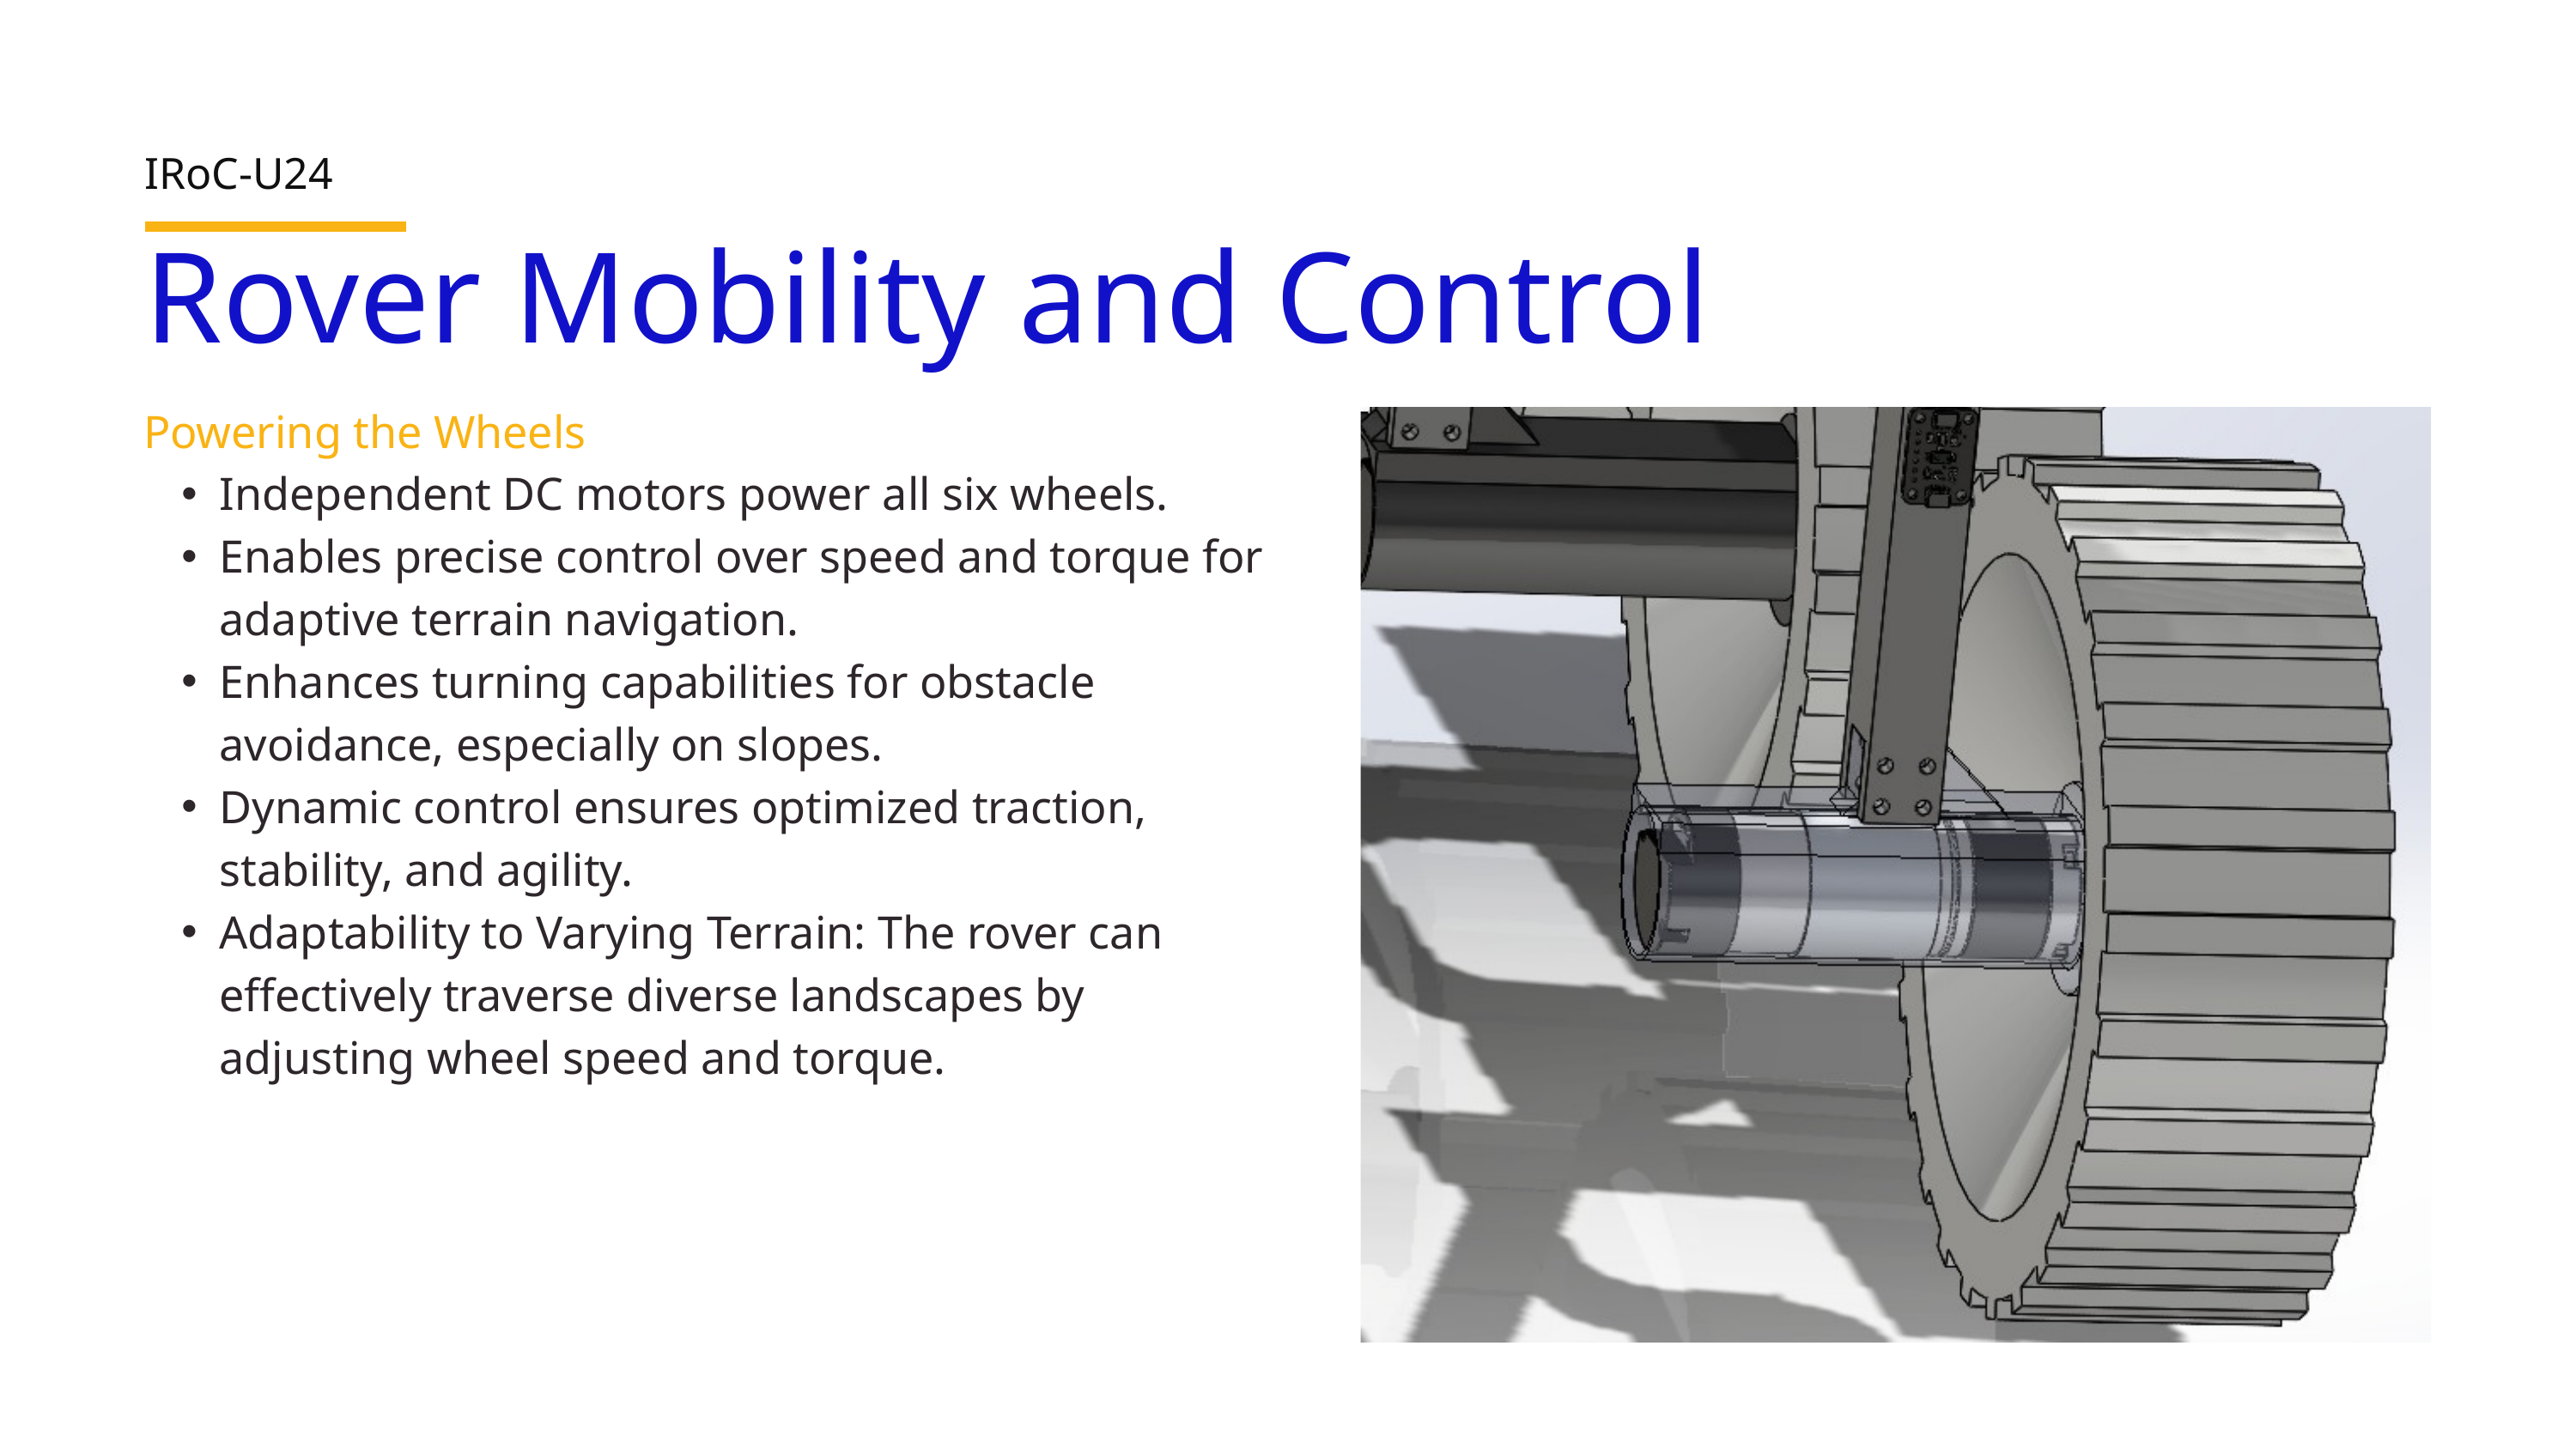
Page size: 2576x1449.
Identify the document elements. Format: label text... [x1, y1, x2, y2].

text_box Powering the Wheels Independent DC motors power all six wheels. Enables precise control over speed and torque for adaptive terrain navigation. Enhances turning capabilities for obstacle avoidance, especially on slopes. Dynamic control ensures optimized traction, stability, and agility. Adaptability to Varying Terrain: The rover can effectively traverse diverse landscapes by adjusting wheel speed and torque. [143, 394, 1287, 1146]
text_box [144, 221, 407, 232]
text_box [1360, 407, 2432, 1343]
text_box IRoC-U24 [144, 137, 637, 198]
text_box Rover Mobility and Control [144, 251, 2405, 369]
